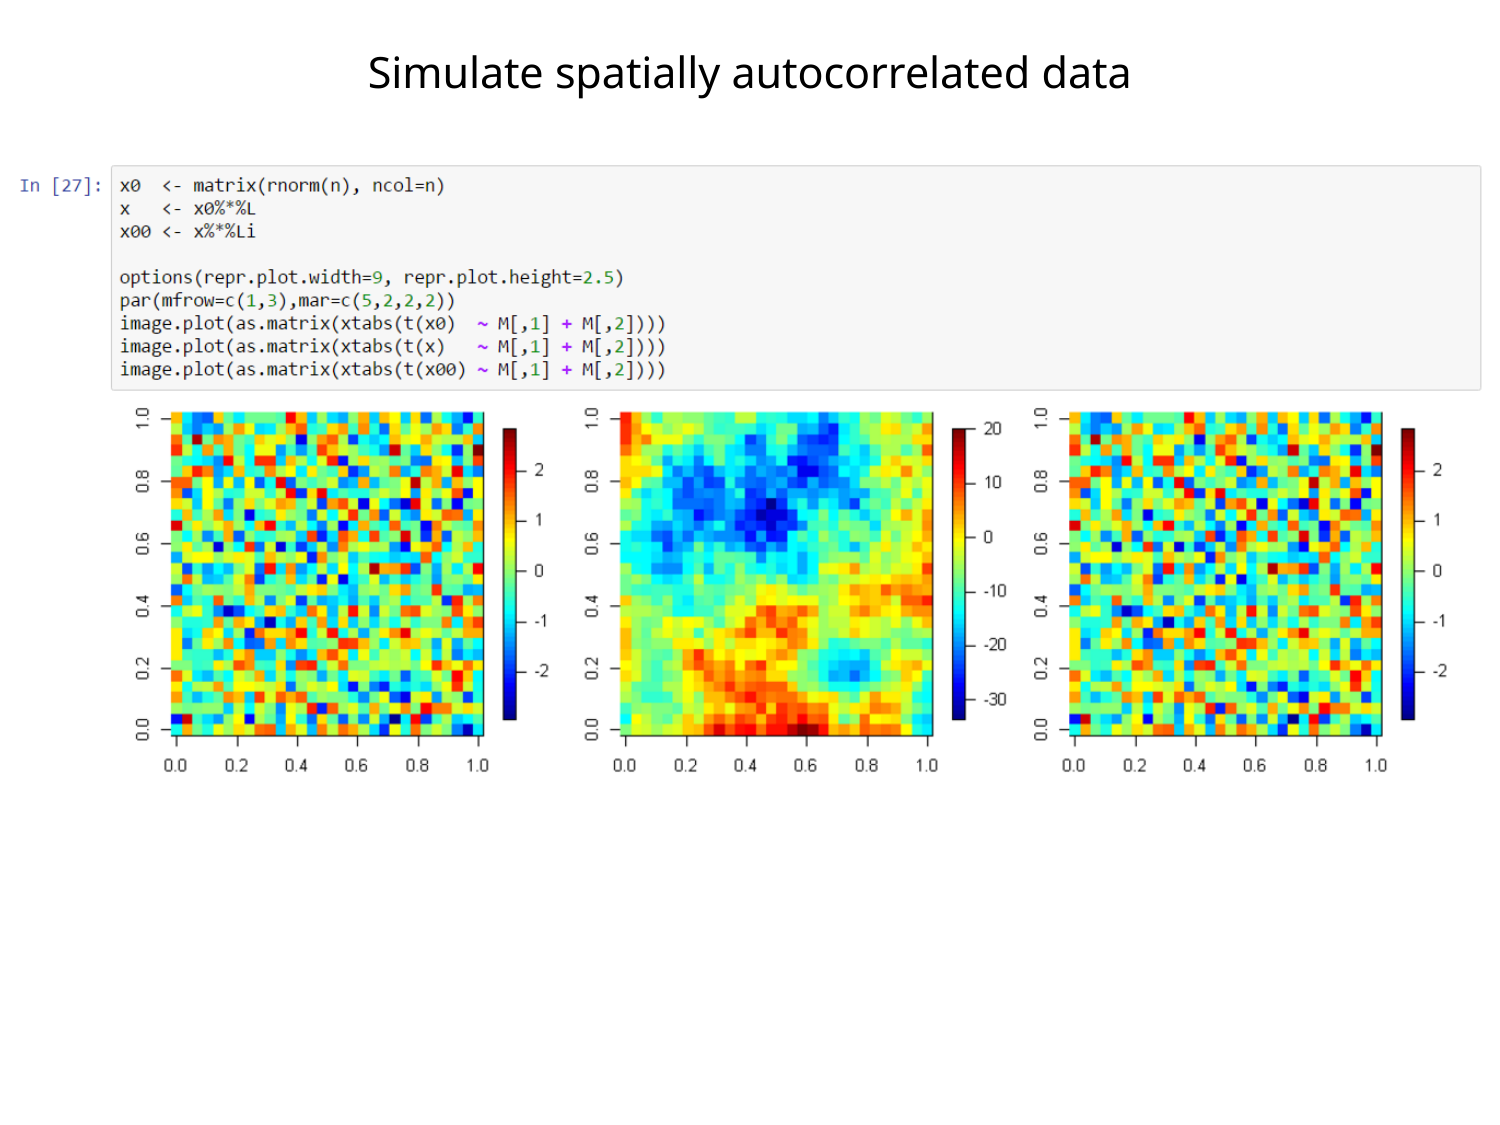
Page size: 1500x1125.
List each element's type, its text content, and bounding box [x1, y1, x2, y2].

title Simulate spatially autocorrelated data [75, 37, 1425, 105]
picture [17, 162, 1488, 777]
